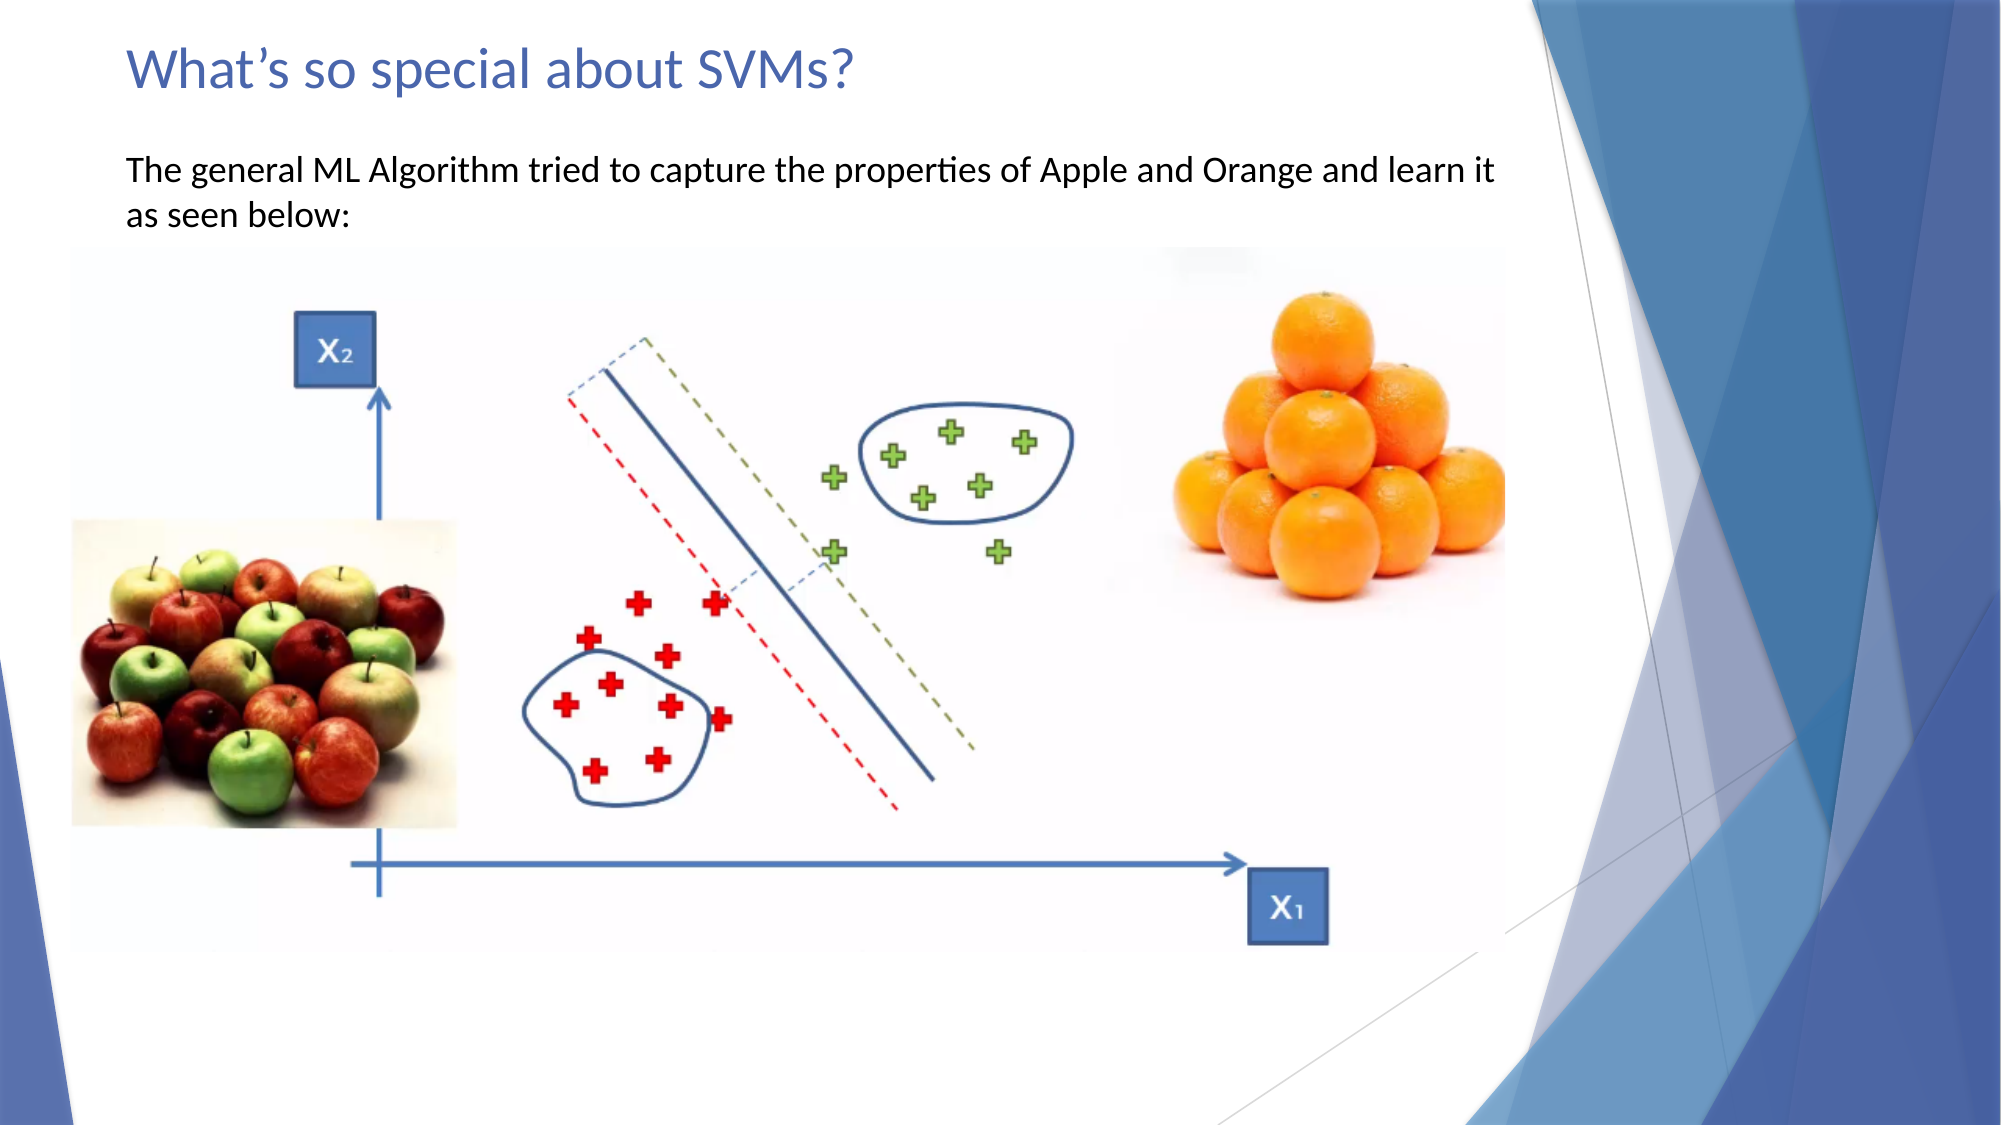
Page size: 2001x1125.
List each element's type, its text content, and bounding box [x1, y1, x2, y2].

picture [69, 246, 1506, 953]
text_box What’s so special about SVMs? [111, 22, 1522, 98]
text_box The general ML Algorithm tried to capture the properties of Apple and Orange and learn it as seen below: [111, 137, 1537, 243]
